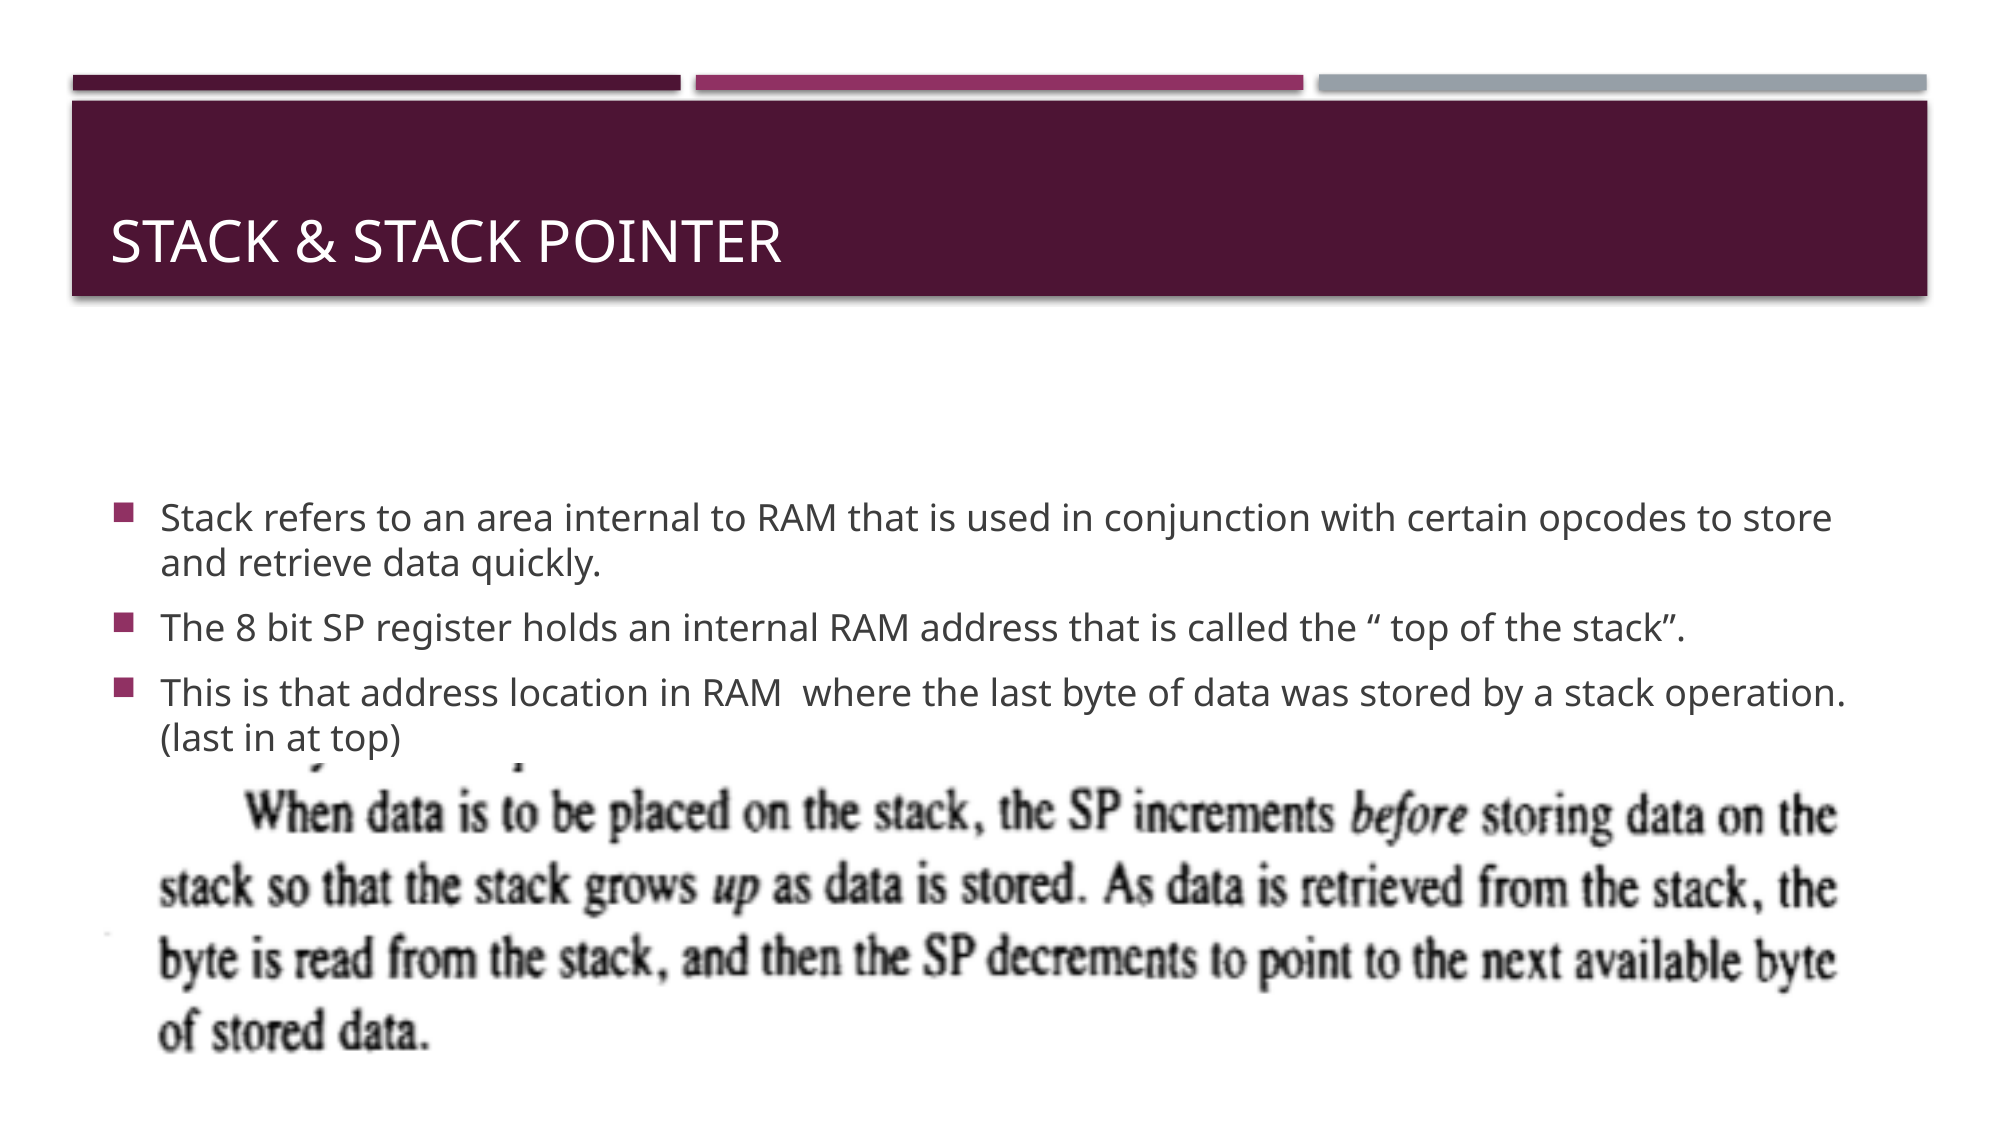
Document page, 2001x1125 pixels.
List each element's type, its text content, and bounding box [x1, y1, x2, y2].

title Stack & stack pointer [95, 115, 1905, 282]
picture [90, 762, 1909, 1092]
list Stack refers to an area internal to RAM that is used in conjunction with certain opcodes to store and retrieve data quickly. The 8 bit SP register holds an internal RAM address that is called the “ top of the stack”. This is that address location in RAM where the last byte of data was stored by a stack operation. (last in at top) [95, 357, 1905, 760]
